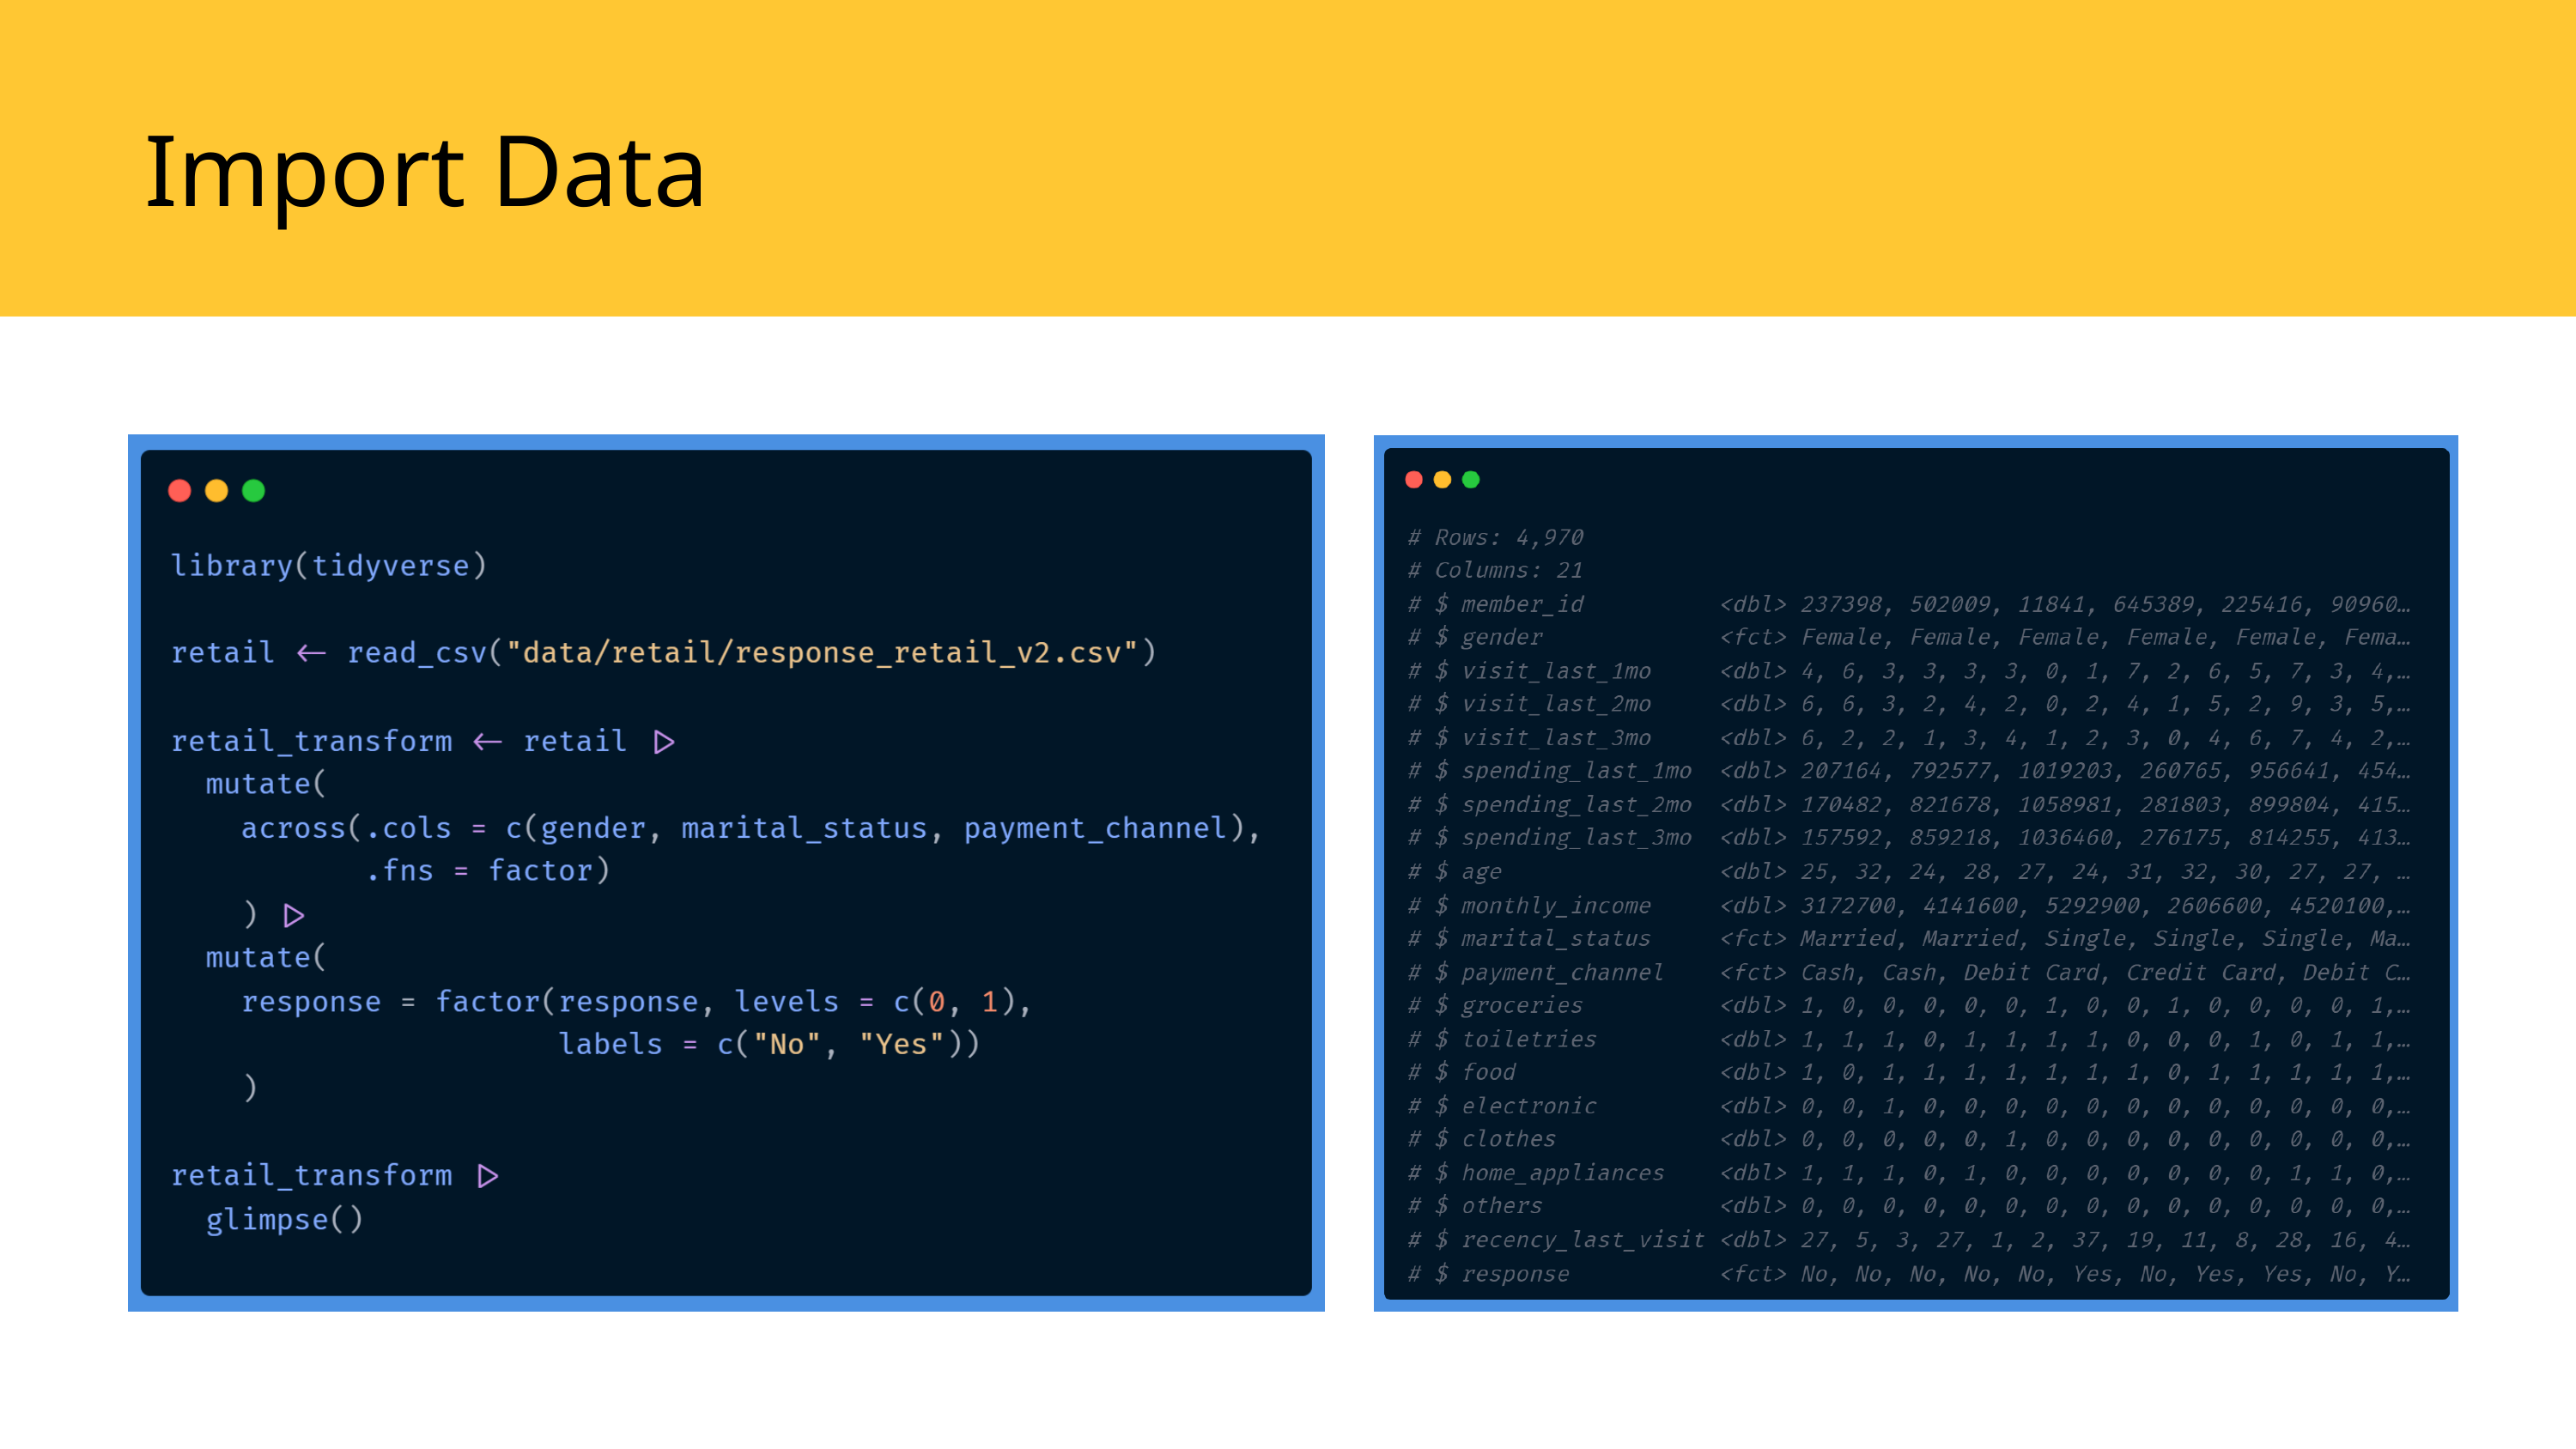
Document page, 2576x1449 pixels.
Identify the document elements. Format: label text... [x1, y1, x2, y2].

text_box Import Data [144, 118, 2110, 227]
text_box [0, 0, 2576, 317]
picture [127, 433, 1325, 1313]
picture [1372, 433, 2458, 1313]
